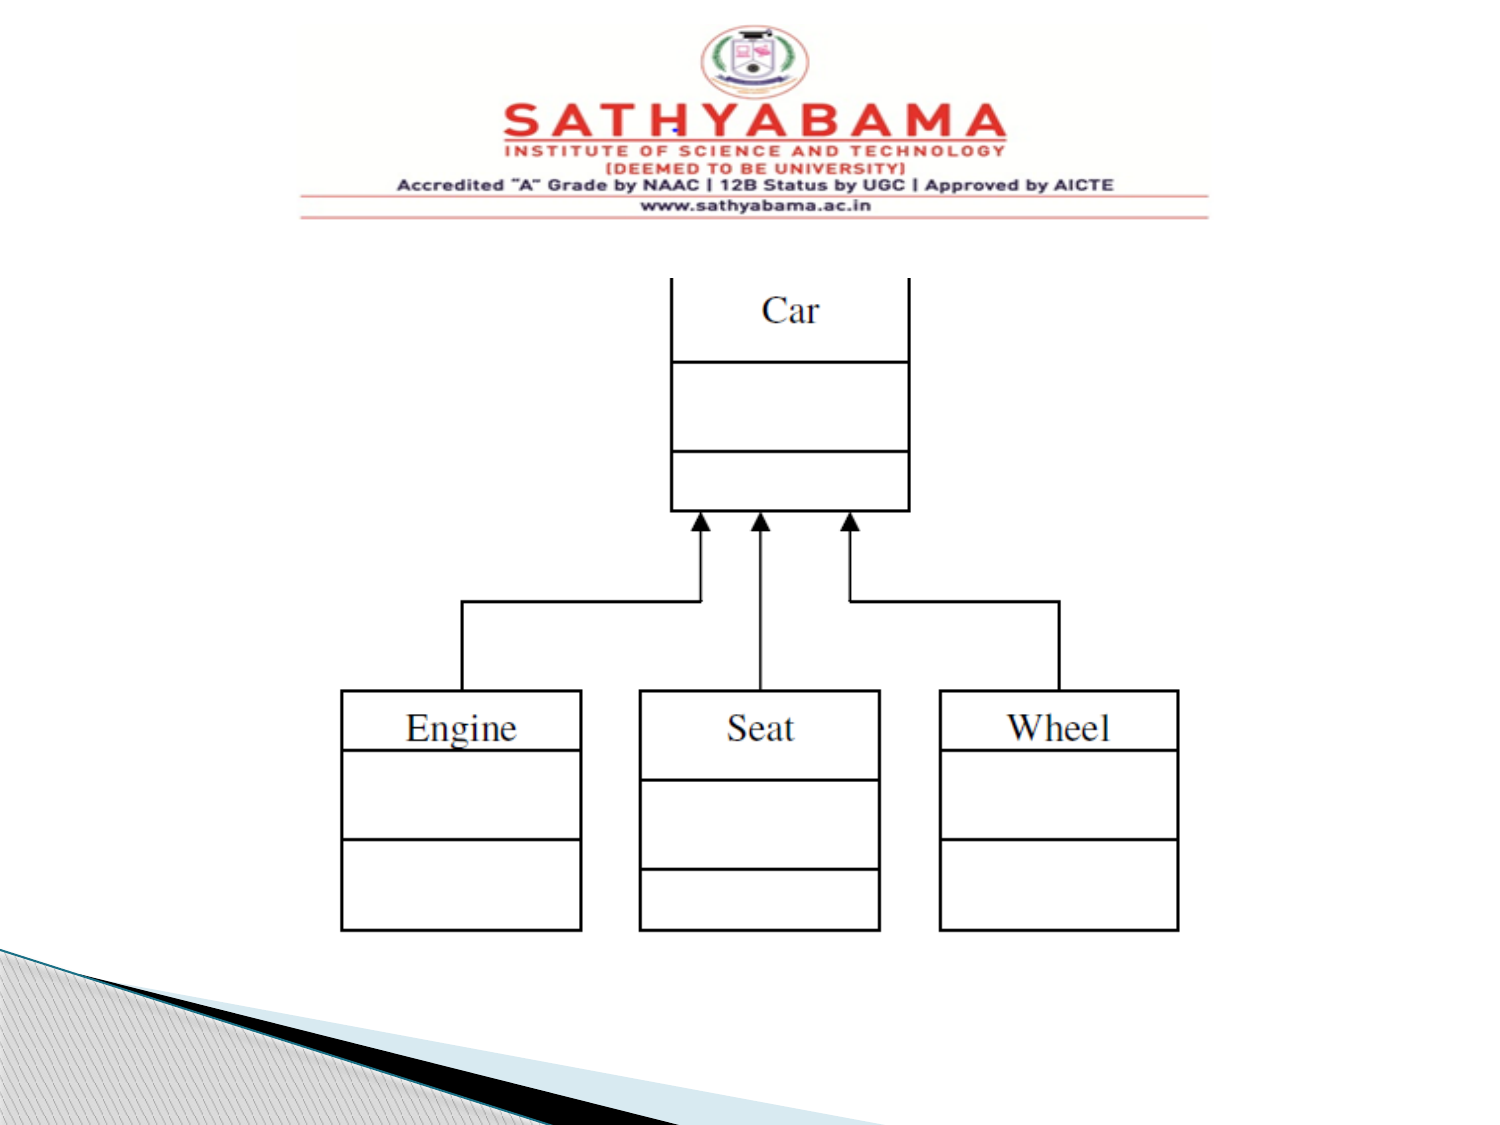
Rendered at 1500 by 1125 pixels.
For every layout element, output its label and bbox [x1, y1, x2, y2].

picture [262, 24, 1263, 238]
list [141, 278, 1358, 951]
